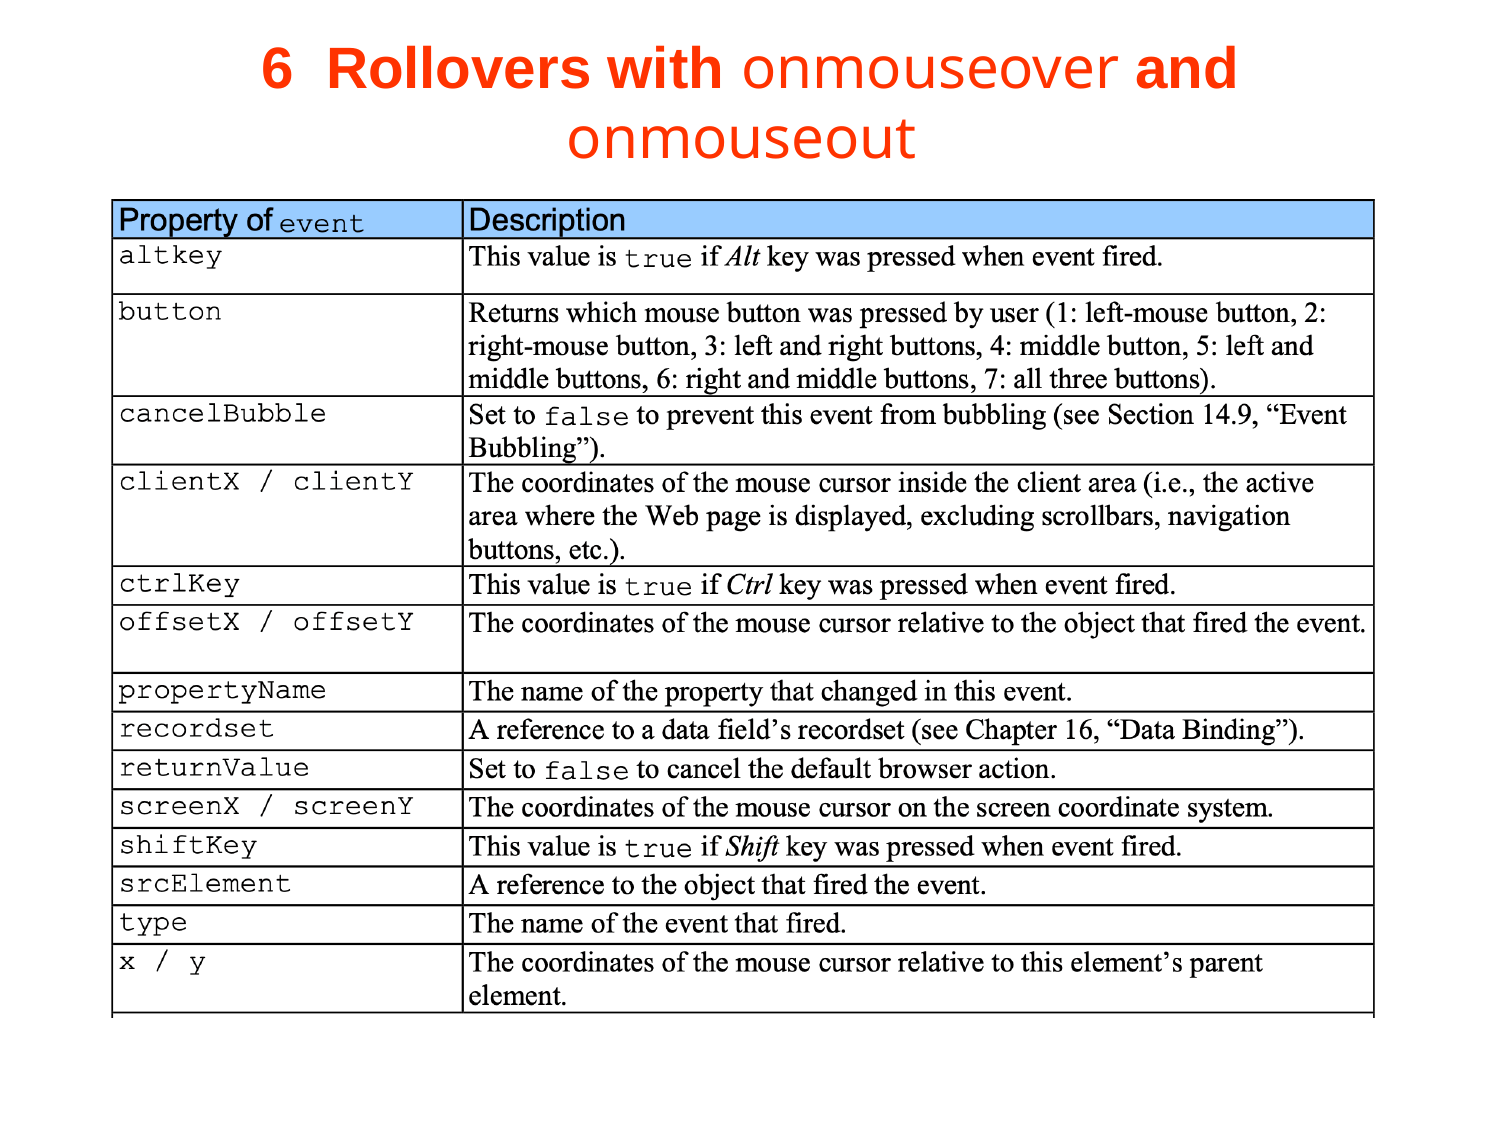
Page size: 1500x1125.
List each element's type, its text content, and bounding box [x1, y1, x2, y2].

title 6 Rollovers with onmouseover and onmouseout [111, 11, 1388, 188]
picture [111, 198, 1376, 1019]
